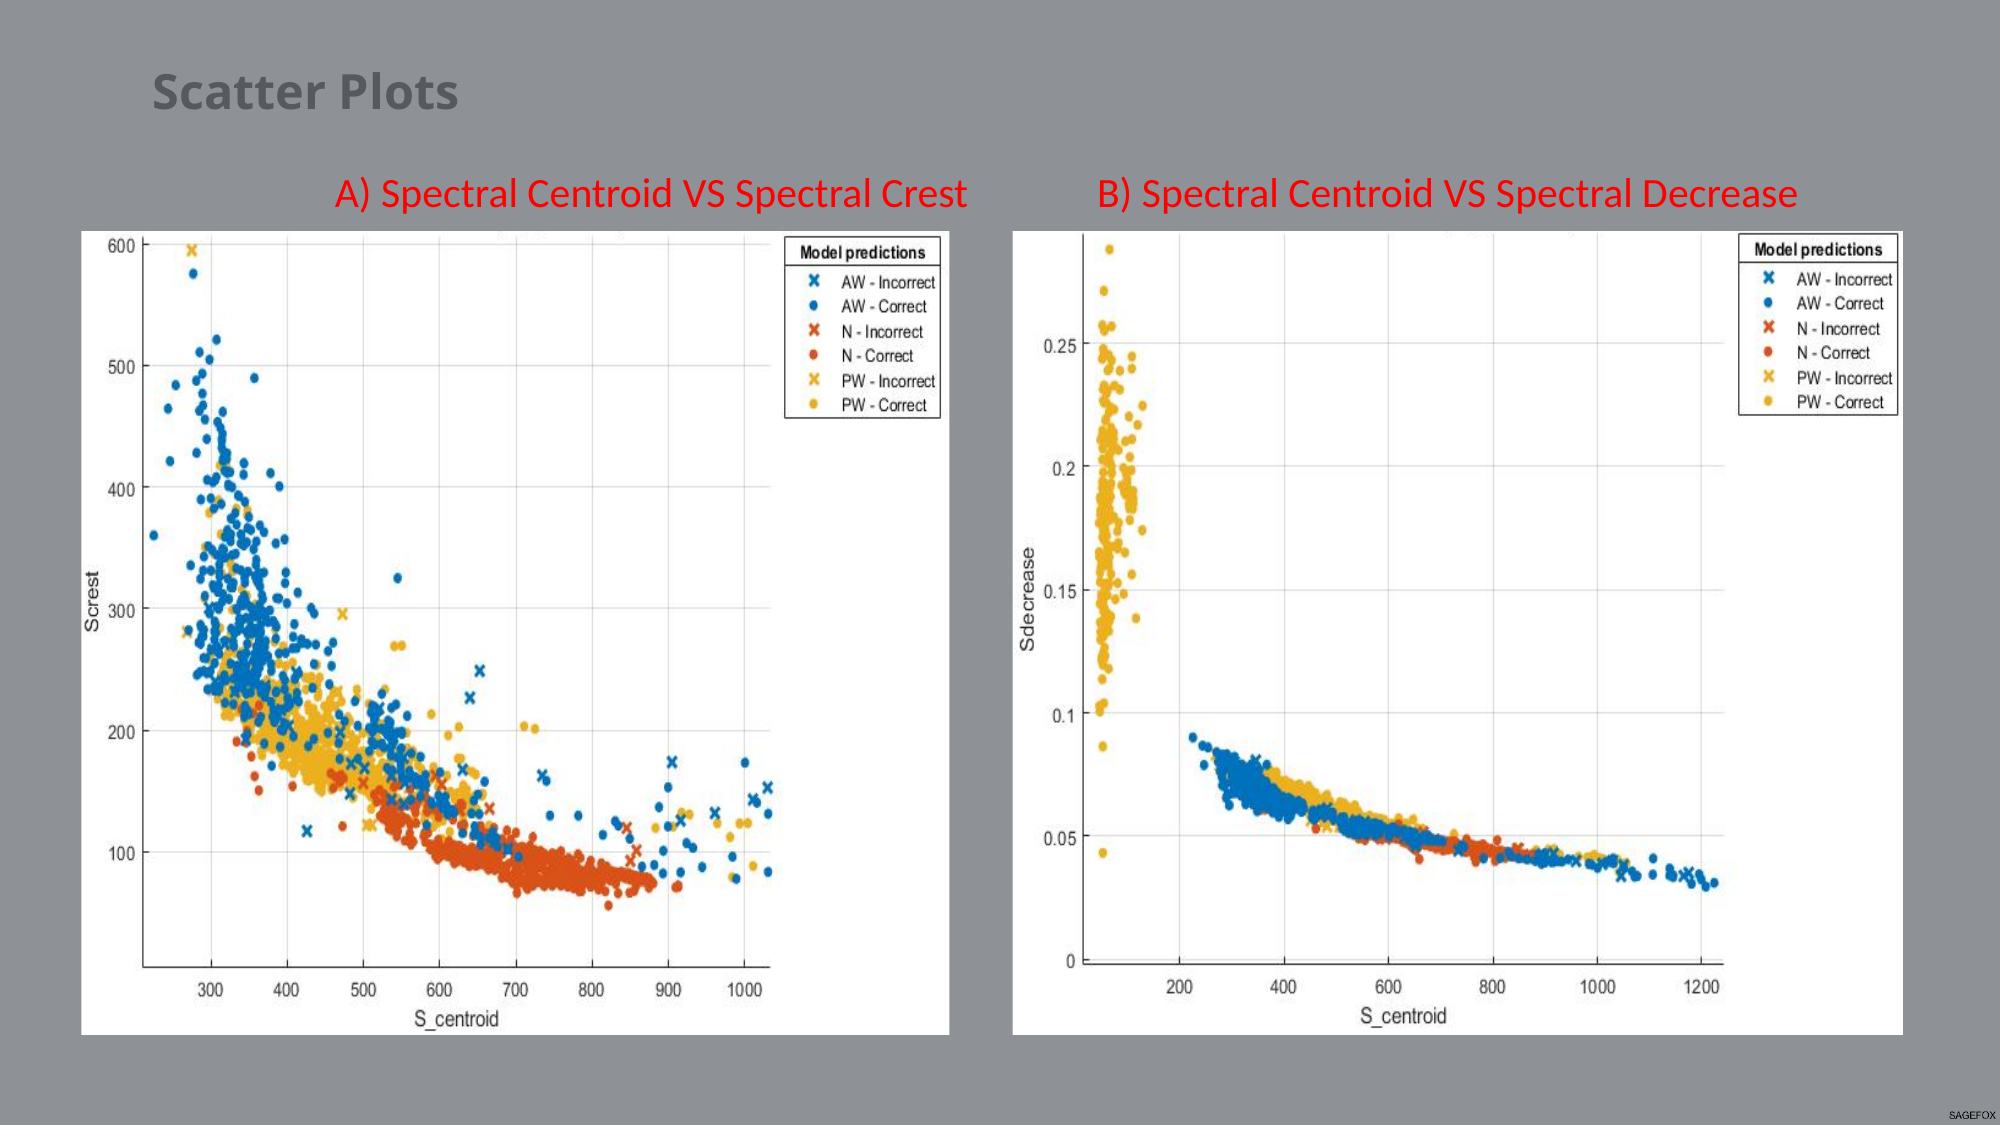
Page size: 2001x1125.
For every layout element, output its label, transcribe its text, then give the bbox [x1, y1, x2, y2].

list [81, 231, 950, 1035]
list B) Spectral Centroid VS Spectral Decrease [1012, 163, 1884, 231]
list A) Spectral Centroid VS Spectral Crest [137, 163, 984, 299]
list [1012, 231, 1903, 1035]
picture [1925, 1102, 2000, 1123]
title Scatter Plots [137, 59, 1863, 187]
